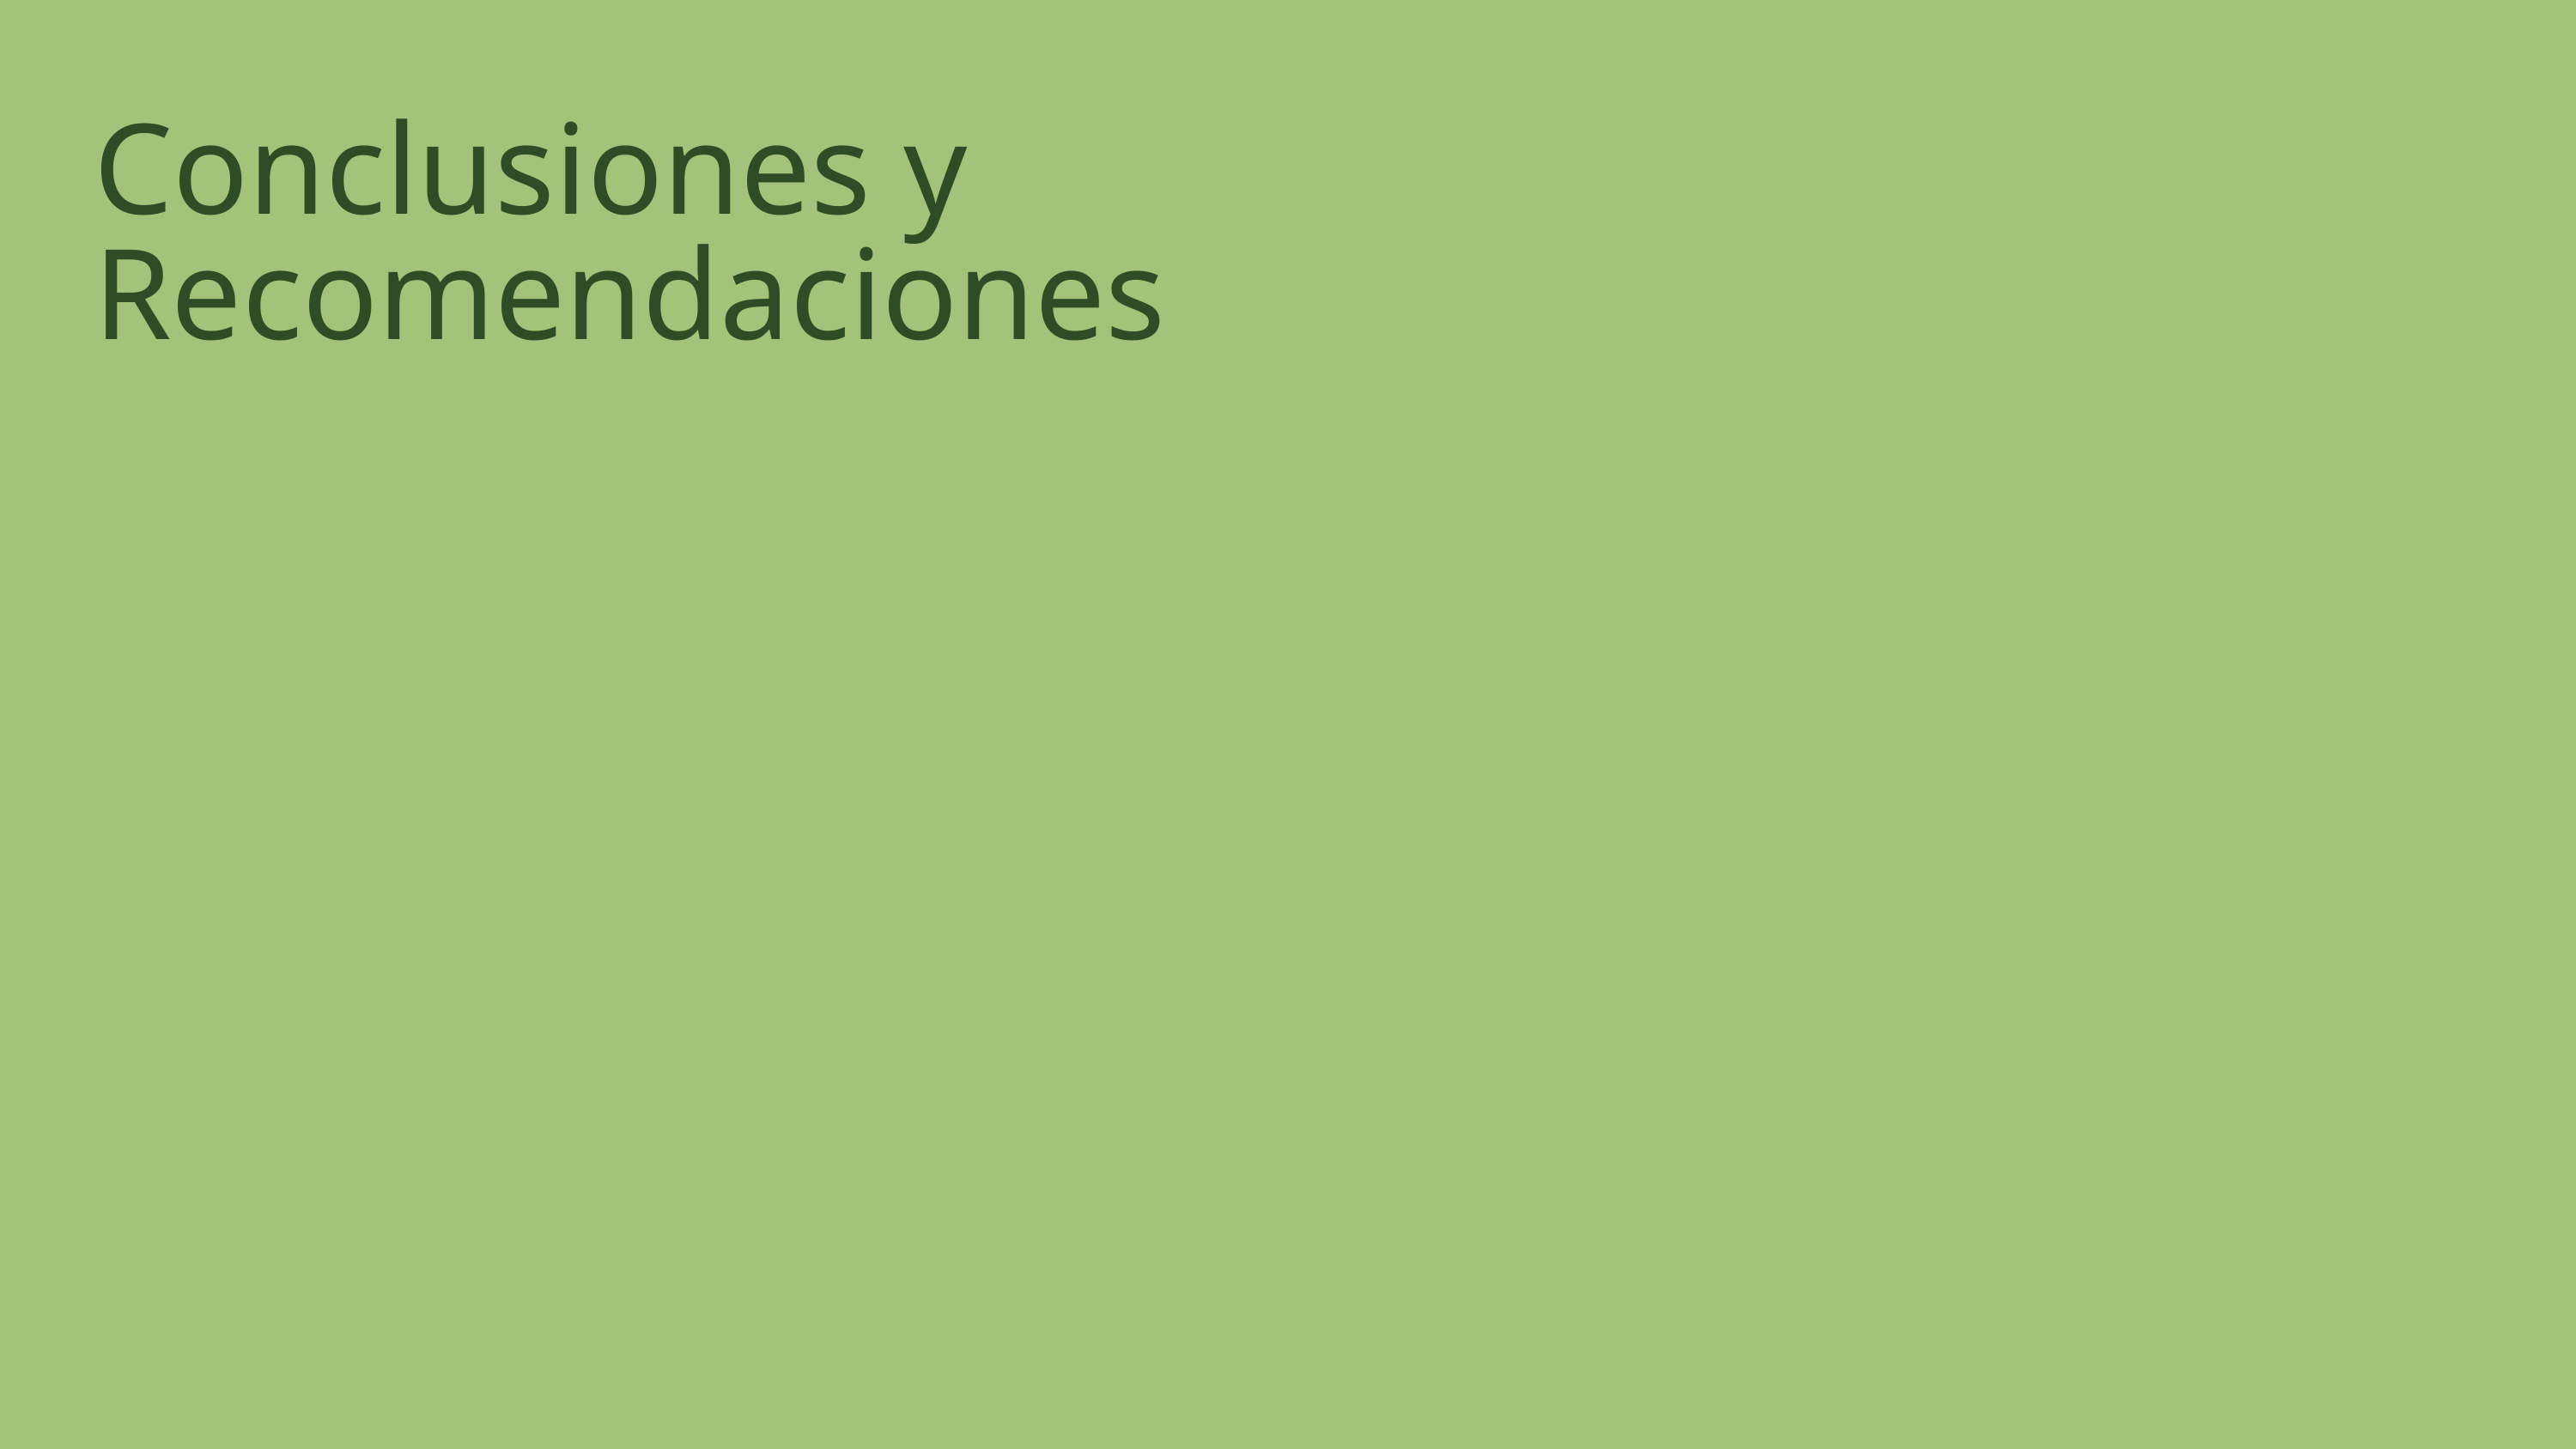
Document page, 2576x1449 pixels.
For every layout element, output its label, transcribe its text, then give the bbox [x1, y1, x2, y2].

text_box Conclusiones y Recomendaciones [94, 113, 1917, 365]
